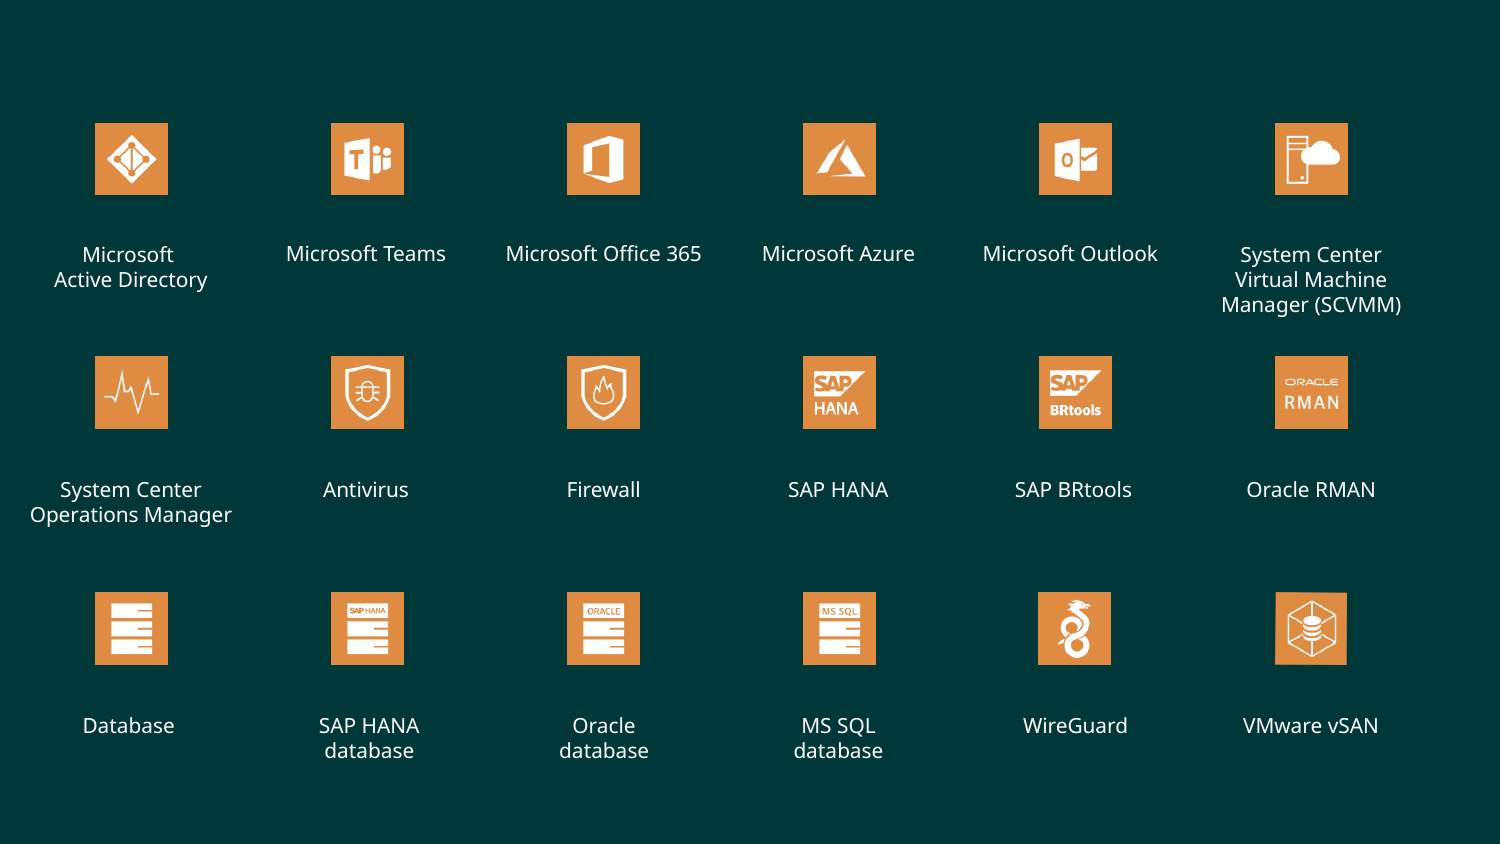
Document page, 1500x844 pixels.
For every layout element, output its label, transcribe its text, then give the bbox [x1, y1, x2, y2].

text_box Antivirus [308, 468, 424, 509]
picture [94, 356, 168, 429]
picture [1274, 592, 1348, 665]
text_box Oracle database [544, 705, 664, 770]
picture [1275, 122, 1348, 196]
picture [803, 356, 876, 429]
text_box Database [67, 704, 190, 745]
text_box Microsoft Azure [747, 233, 930, 274]
picture [331, 356, 404, 429]
text_box VMware vSAN [1228, 704, 1394, 745]
picture [567, 356, 640, 429]
text_box SAP HANA database [304, 705, 435, 770]
text_box Microsoft Outlook [967, 233, 1173, 274]
picture [94, 122, 168, 196]
picture [331, 122, 404, 196]
picture [1038, 592, 1111, 665]
text_box WireGuard [1008, 704, 1143, 745]
text_box MS SQL database [778, 705, 899, 770]
picture [567, 122, 640, 196]
picture [1039, 122, 1112, 196]
text_box SAP BRtools [1000, 468, 1147, 509]
text_box System Center Operations Manager [14, 468, 247, 534]
picture [567, 592, 640, 665]
text_box Microsoft Office 365 [490, 233, 717, 274]
text_box Oracle RMAN [1231, 468, 1391, 509]
text_box SAP HANA [773, 468, 904, 509]
text_box Microsoft Teams [271, 233, 462, 274]
picture [803, 122, 876, 196]
text_box Microsoft Active Directory [39, 233, 223, 299]
text_box System Center Virtual Machine Manager (SCVMM) [1206, 233, 1417, 324]
picture [1275, 356, 1348, 429]
text_box Firewall [551, 468, 656, 509]
picture [803, 592, 876, 665]
picture [331, 592, 404, 665]
picture [94, 592, 168, 665]
picture [1039, 356, 1112, 429]
